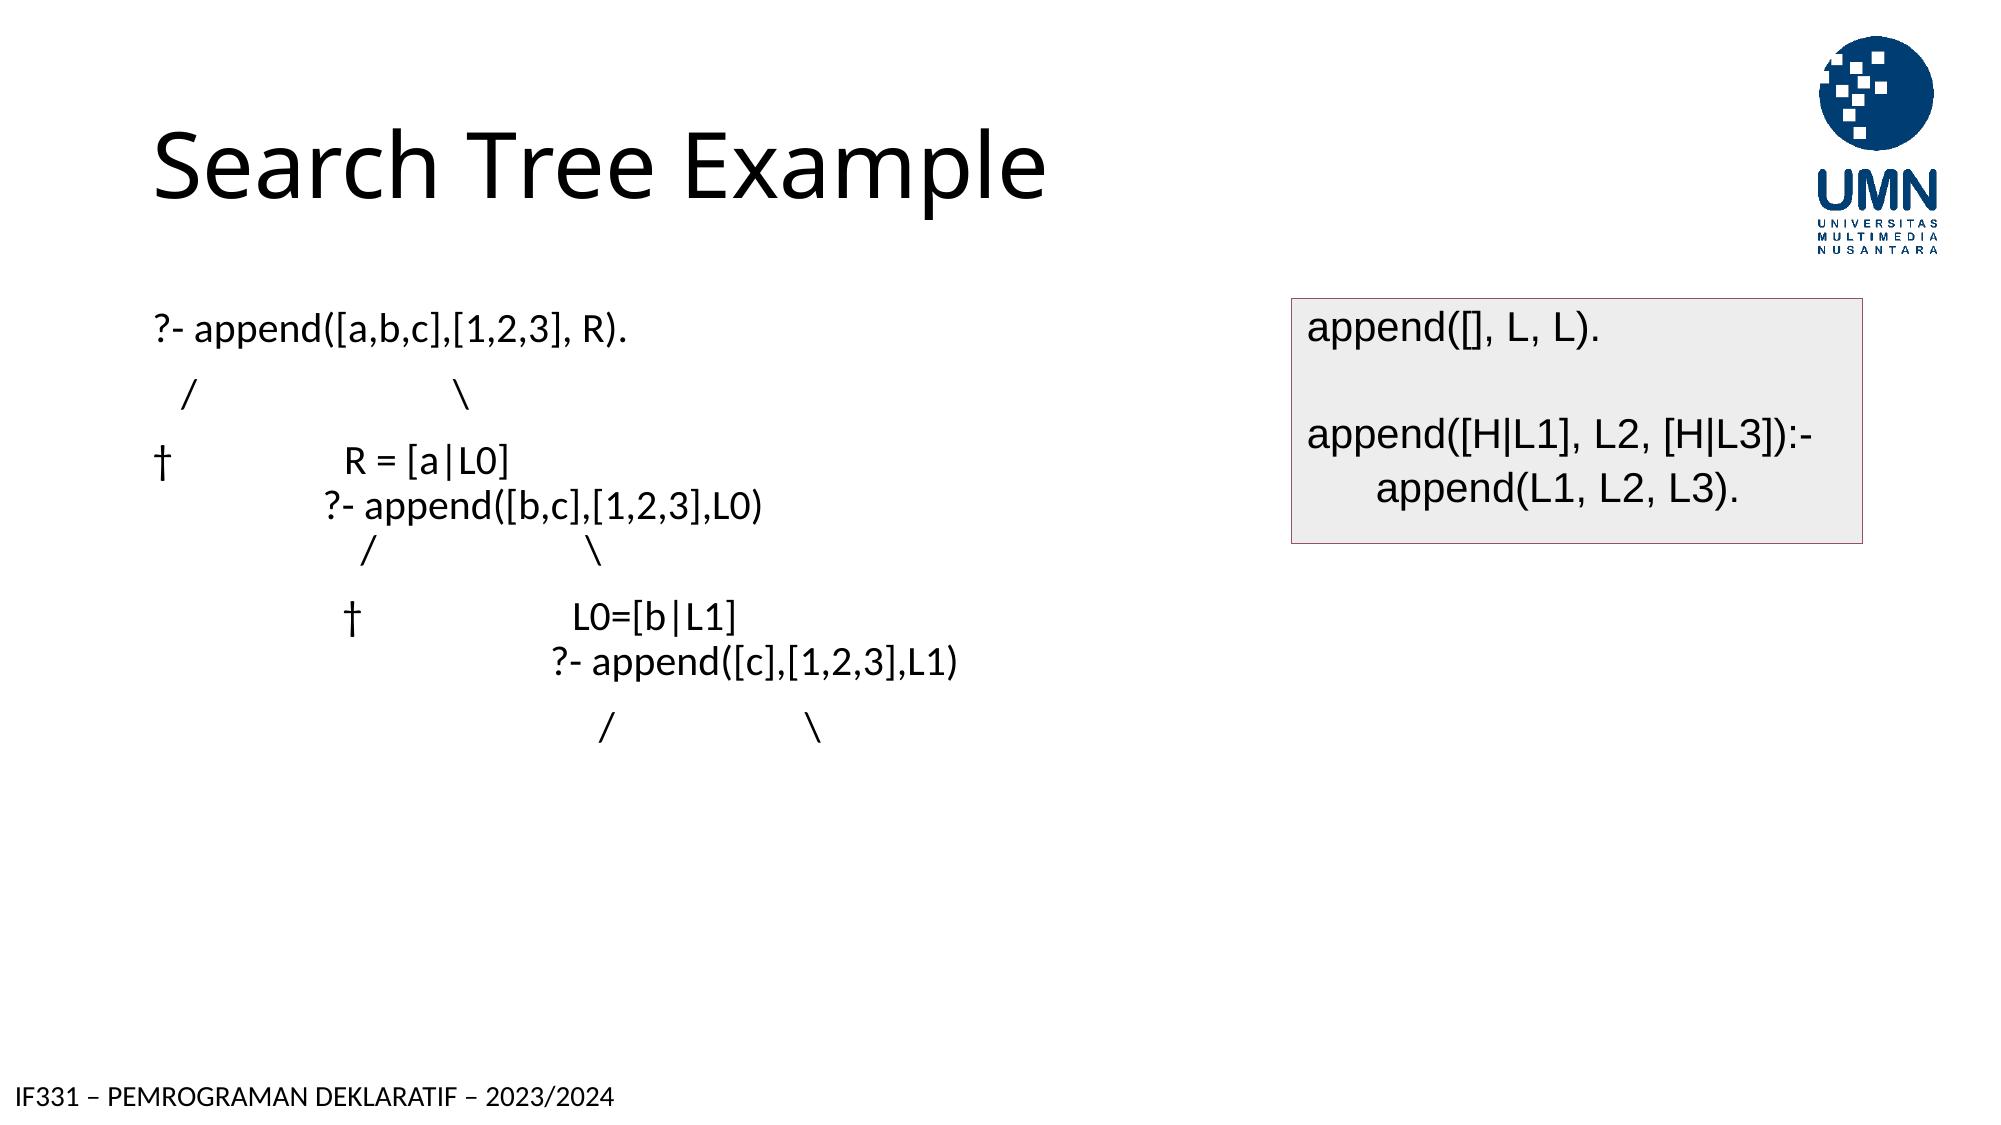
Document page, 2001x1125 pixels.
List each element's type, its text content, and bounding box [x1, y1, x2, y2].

text_box append([], L, L). append([H|L1], L2, [H|L3]):- append(L1, L2, L3). [1291, 298, 1863, 544]
list ?- append([a,b,c],[1,2,3], R). / \ † R = [a|L0] ?- append([b,c],[1,2,3],L0) / \ † L0=[b|L1] ?- append([c],[1,2,3],L1) / \ [137, 299, 1863, 1069]
text_box IF331 – PEMROGRAMAN DEKLARATIF – 2023/2024 [0, 1069, 2000, 1120]
picture [1818, 36, 1937, 254]
title Search Tree Example [137, 59, 1863, 278]
